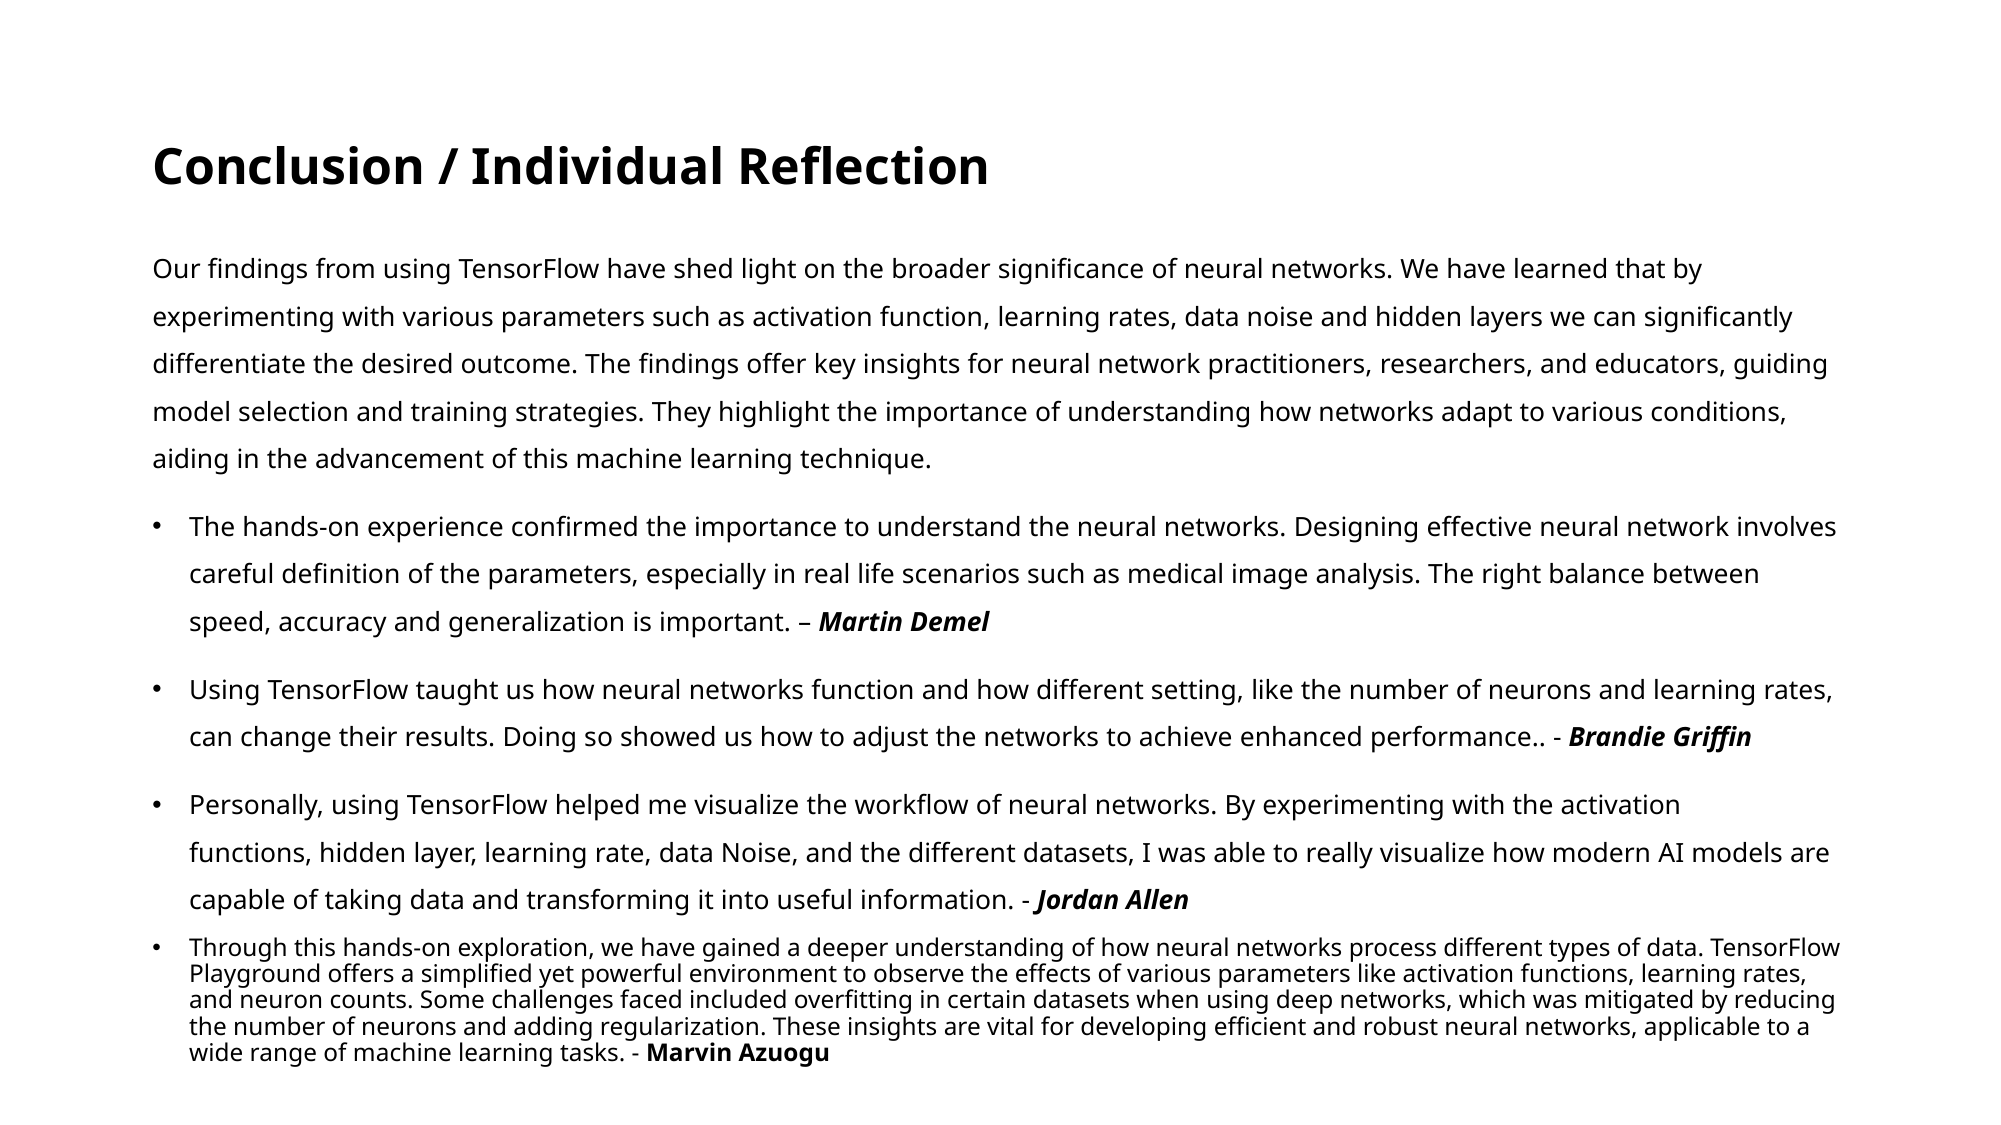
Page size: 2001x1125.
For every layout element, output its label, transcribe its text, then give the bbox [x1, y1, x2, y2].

list Our findings from using TensorFlow have shed light on the broader significance of neural networks. We have learned that by experimenting with various parameters such as activation function, learning rates, data noise and hidden layers we can significantly differentiate the desired outcome. The findings offer key insights for neural network practitioners, researchers, and educators, guiding model selection and training strategies. They highlight the importance of understanding how networks adapt to various conditions, aiding in the advancement of this machine learning technique. The hands-on experience confirmed the importance to understand the neural networks. Designing effective neural network involves careful definition of the parameters, especially in real life scenarios such as medical image analysis. The right balance between speed, accuracy and generalization is important. – Martin Demel Using TensorFlow taught us how neural networks function and how different setting, like the number of neurons and learning rates, can change their results. Doing so showed us how to adjust the networks to achieve enhanced performance.. - Brandie Griffin Personally, using TensorFlow helped me visualize the workflow of neural networks. By experimenting with the activation functions, hidden layer, learning rate, data Noise, and the different datasets, I was able to really visualize how modern AI models are capable of taking data and transforming it into useful information. - Jordan Allen Through this hands-on exploration, we have gained a deeper understanding of how neural networks process different types of data. TensorFlow Playground offers a simplified yet powerful environment to observe the effects of various parameters like activation functions, learning rates, and neuron counts. Some challenges faced included overfitting in certain datasets when using deep networks, which was mitigated by reducing the number of neurons and adding regularization. These insights are vital for developing efficient and robust neural networks, applicable to a wide range of machine learning tasks. - Marvin Azuogu [137, 228, 1863, 1112]
title Conclusion / Individual Reflection [137, 59, 1863, 228]
